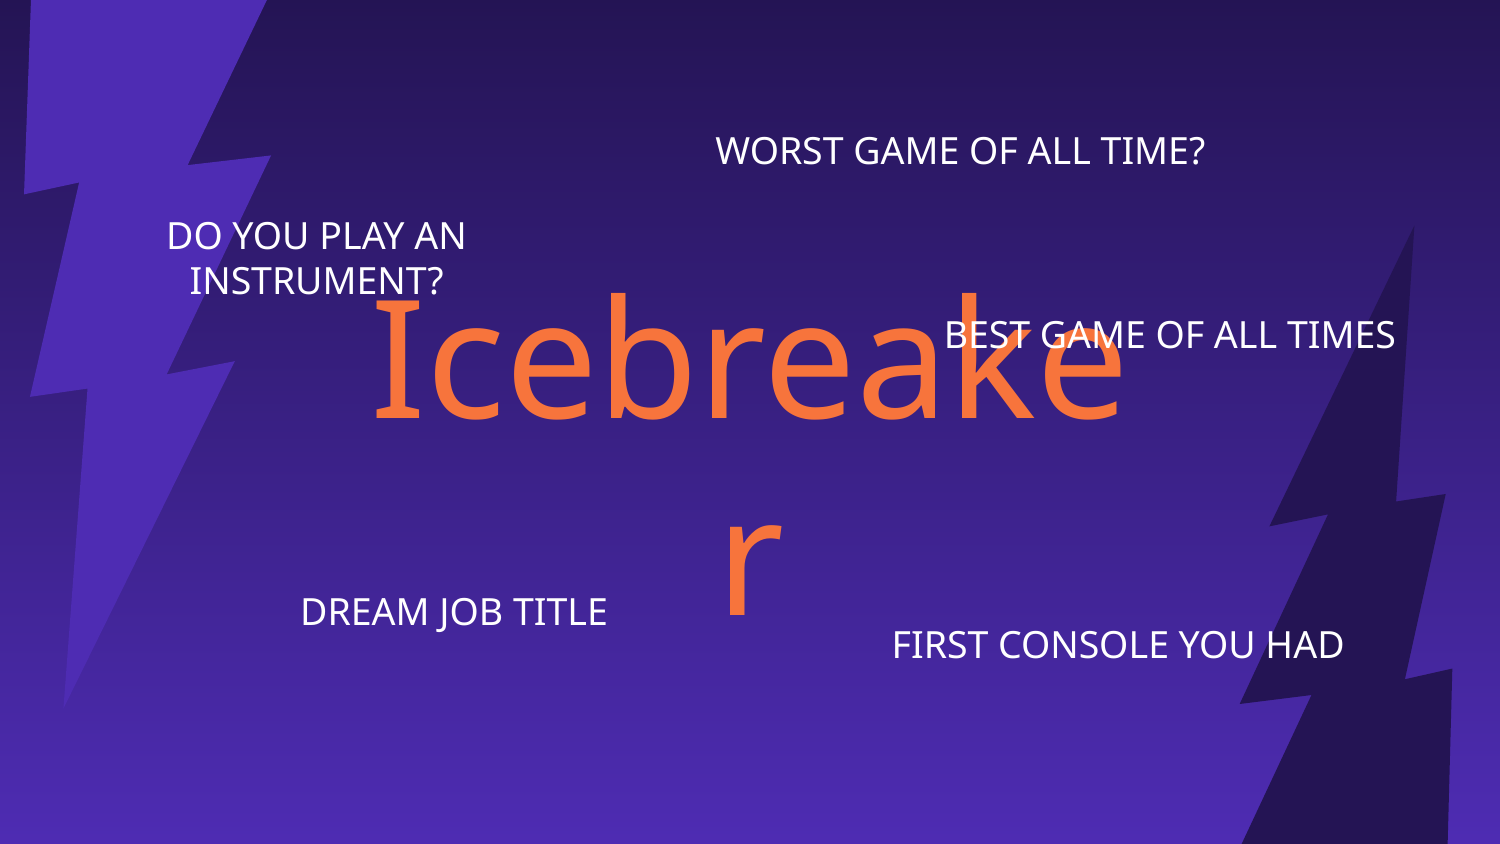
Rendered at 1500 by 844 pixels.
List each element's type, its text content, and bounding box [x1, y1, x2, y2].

text_box WORST GAME OF ALL TIME? [675, 111, 1246, 193]
title Icebreaker [340, 347, 1160, 555]
text_box BEST GAME OF ALL TIMES [873, 296, 1467, 377]
text_box DO YOU PLAY AN INSTRUMENT? [67, 197, 567, 371]
text_box FIRST CONSOLE YOU HAD [821, 605, 1416, 687]
text_box DREAM JOB TITLE [157, 573, 751, 654]
